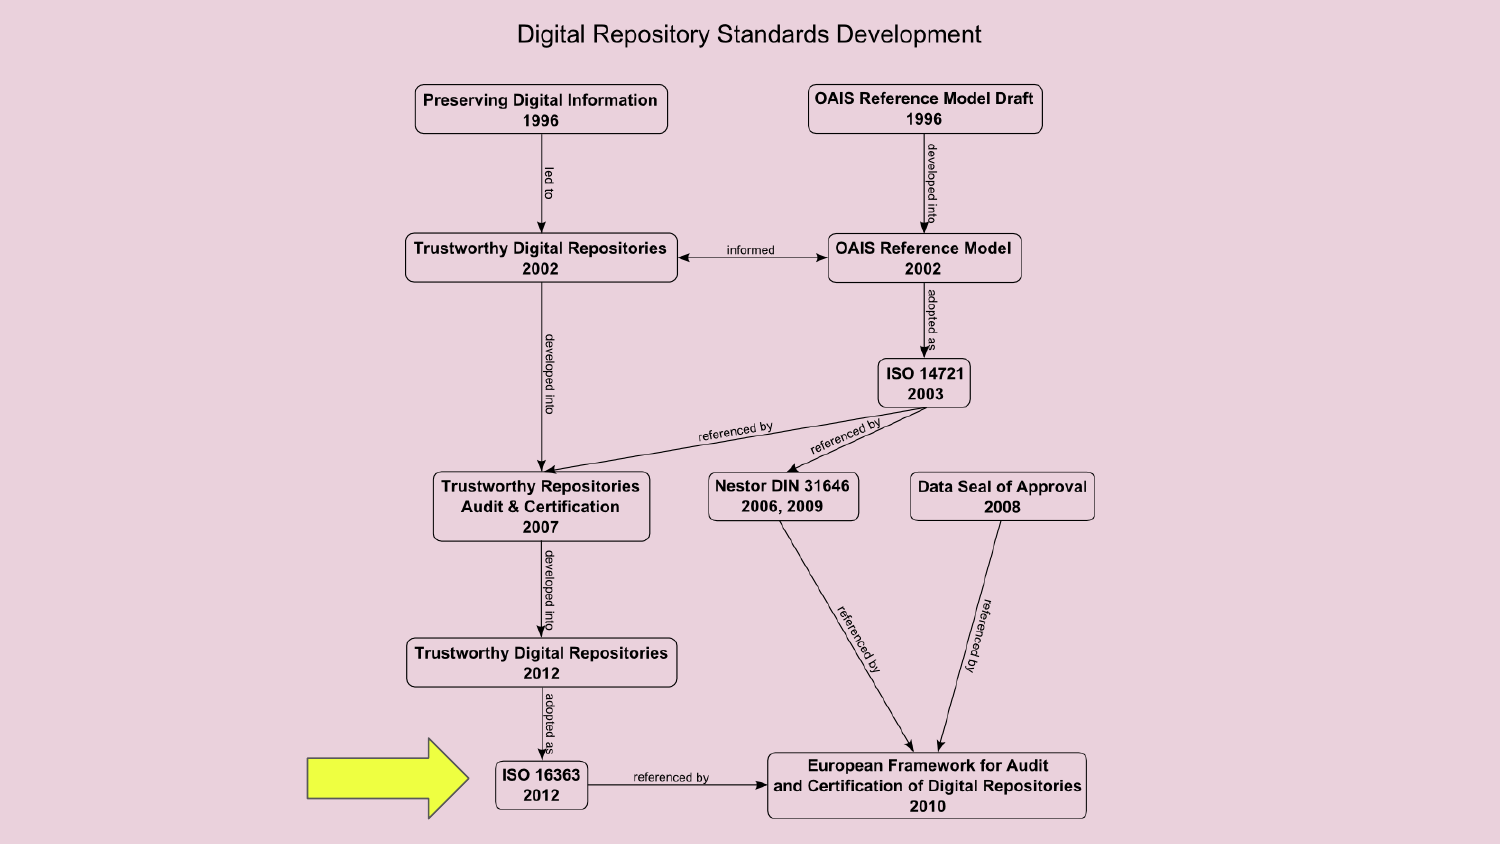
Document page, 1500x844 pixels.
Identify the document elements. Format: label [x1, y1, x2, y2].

text_box [307, 758, 399, 799]
picture [404, 24, 1096, 819]
